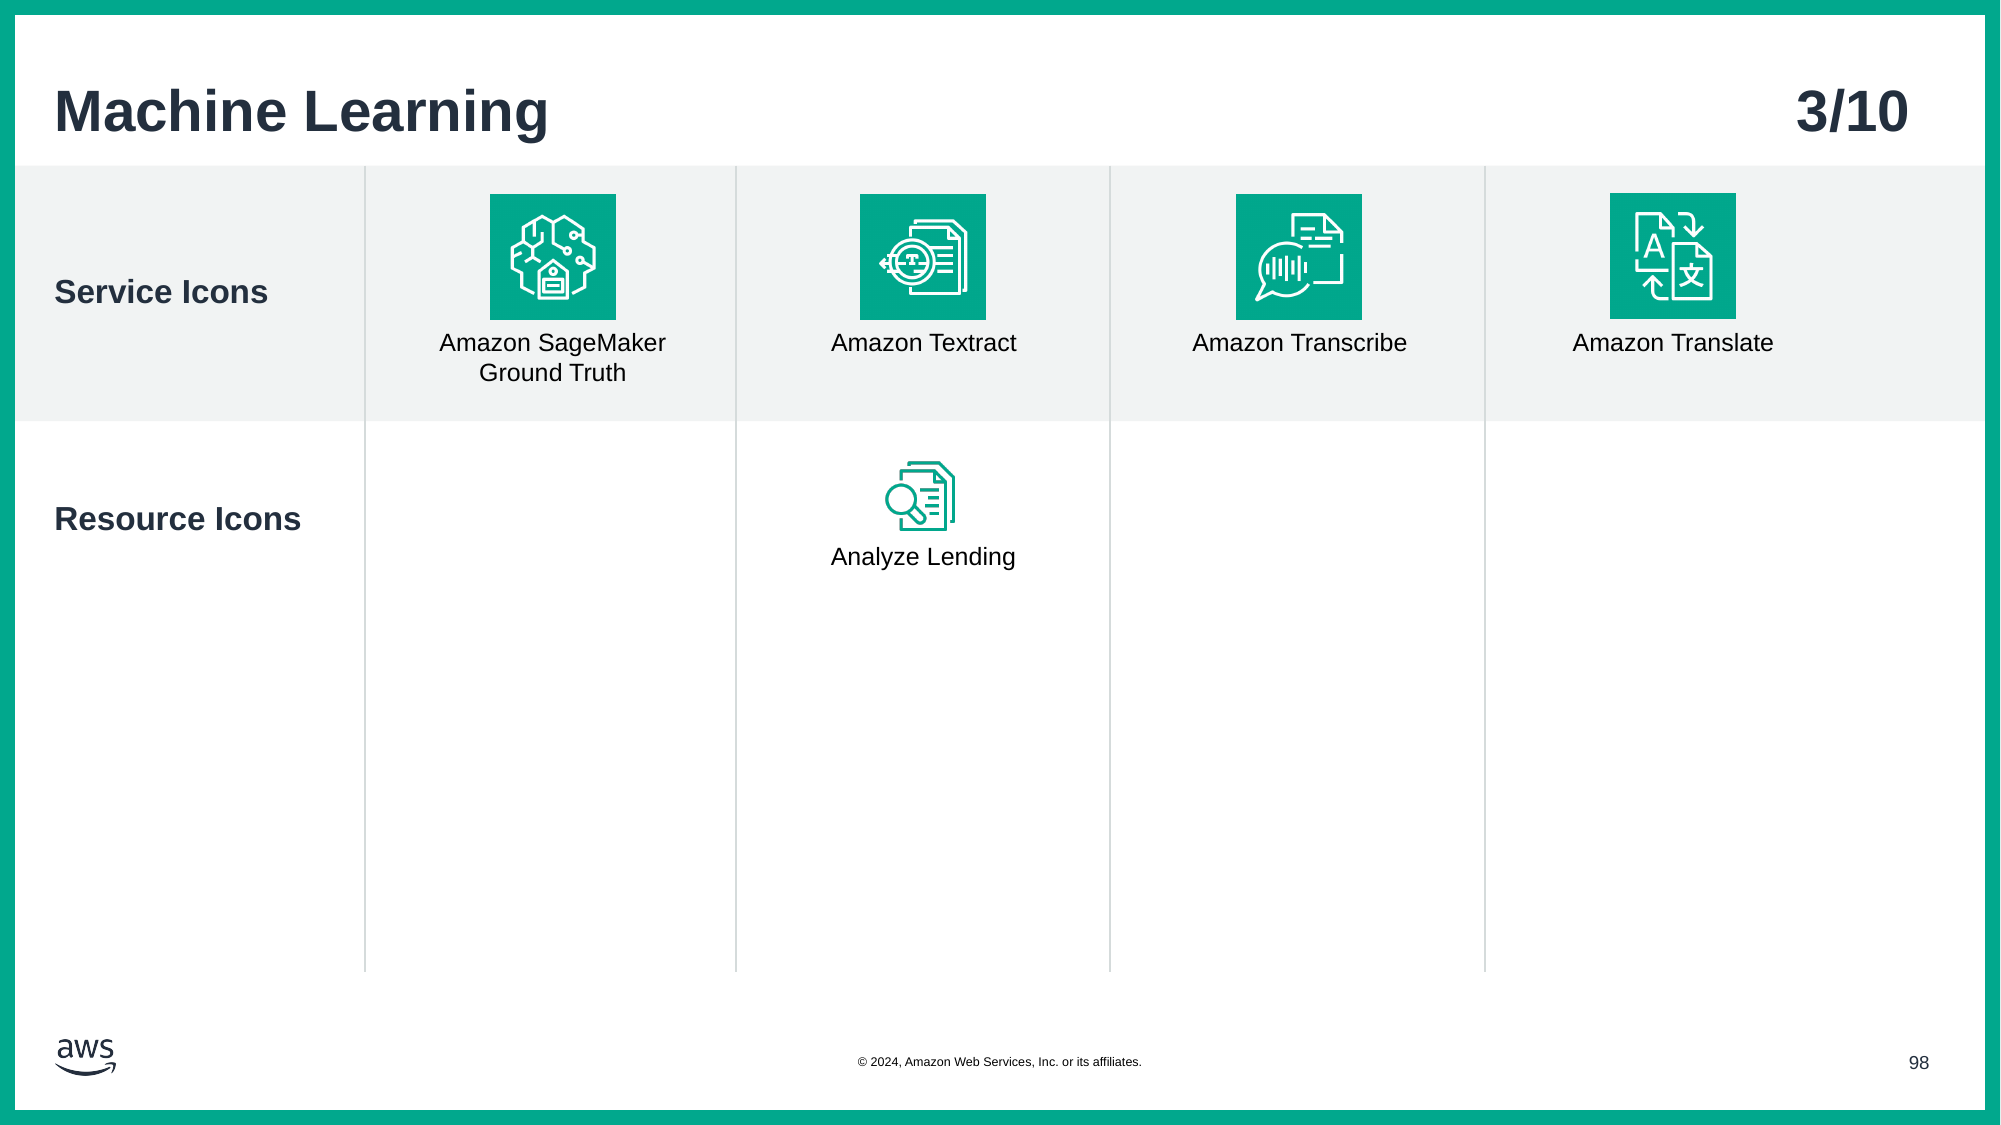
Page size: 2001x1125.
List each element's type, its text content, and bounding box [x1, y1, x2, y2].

picture [882, 458, 958, 534]
title Machine Learning 3/10 [39, 59, 1945, 166]
picture [860, 194, 986, 320]
picture [490, 194, 616, 320]
footer © 2024, Amazon Web Services, Inc. or its affiliates. [662, 1031, 1338, 1092]
text_box Amazon Translate [1493, 319, 1855, 364]
text_box Analyze Lending [785, 533, 1063, 578]
picture [55, 1039, 116, 1076]
text_box Amazon Transcribe [1113, 319, 1484, 364]
slide_number 98 [1494, 1031, 1945, 1092]
text_box Amazon SageMaker Ground Truth [369, 319, 735, 394]
picture [1236, 194, 1362, 320]
text_box Amazon Textract [736, 319, 1109, 364]
picture [1610, 193, 1736, 319]
